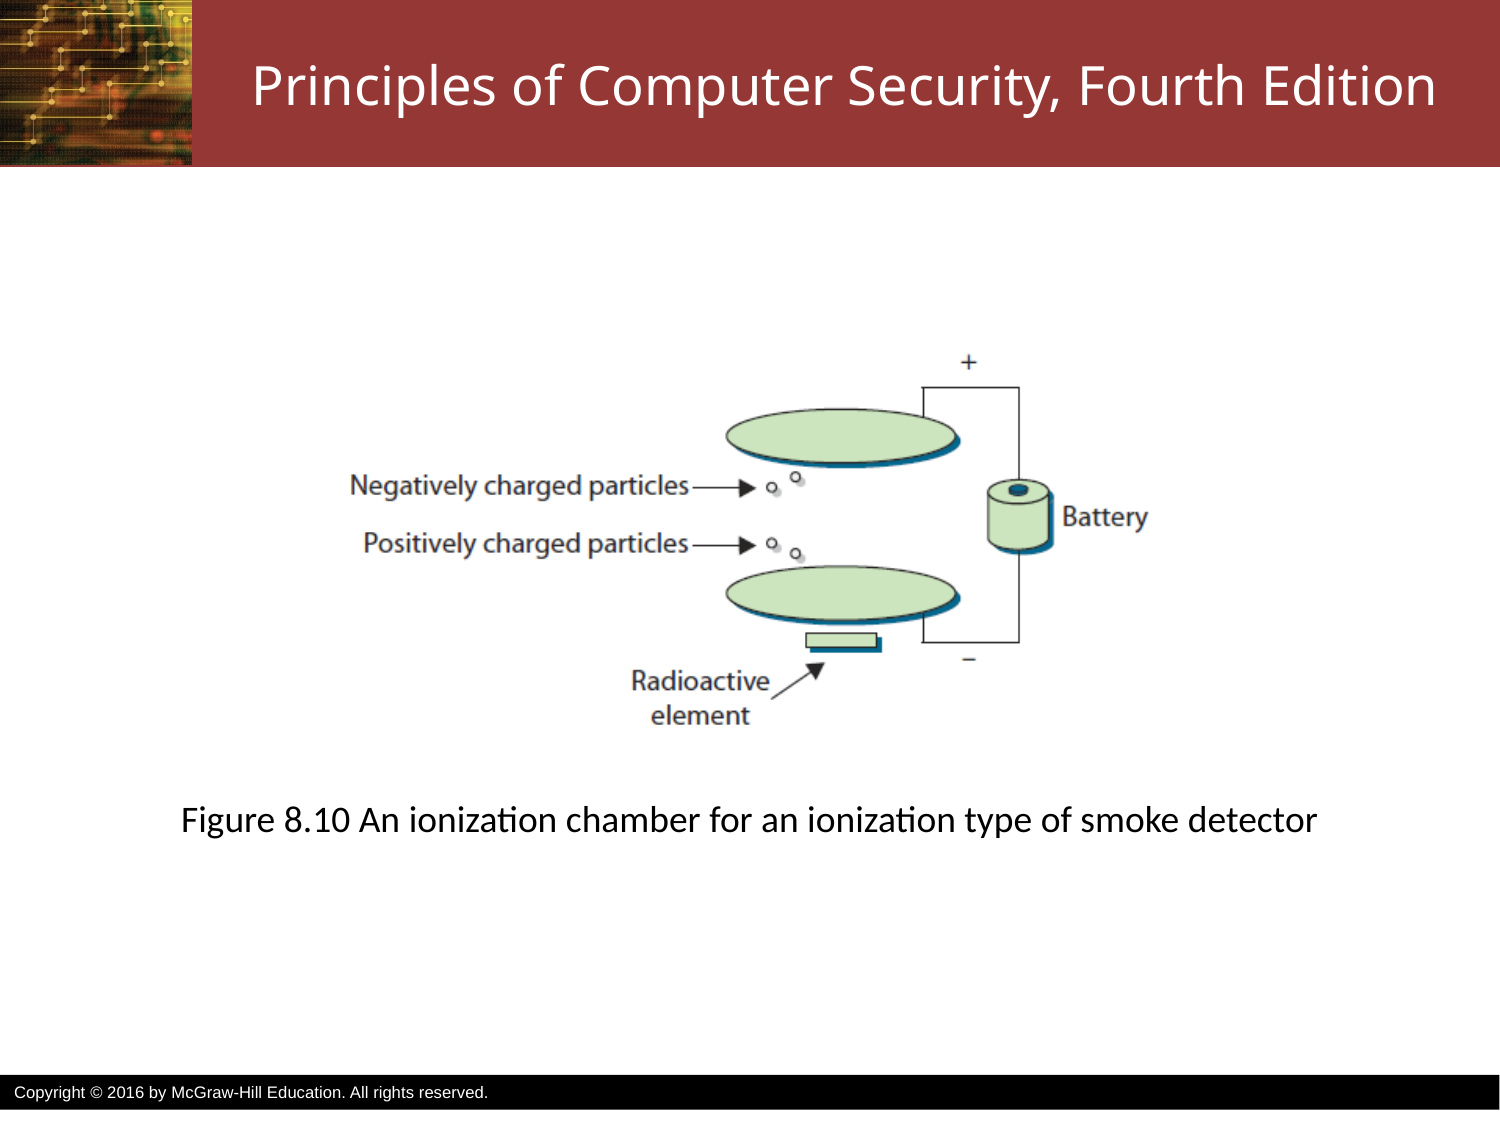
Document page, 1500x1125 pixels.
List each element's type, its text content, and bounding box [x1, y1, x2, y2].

picture [339, 337, 1161, 754]
list Figure 8.10 An ionization chamber for an ionization type of smoke detector [99, 787, 1400, 863]
picture [0, 0, 192, 165]
